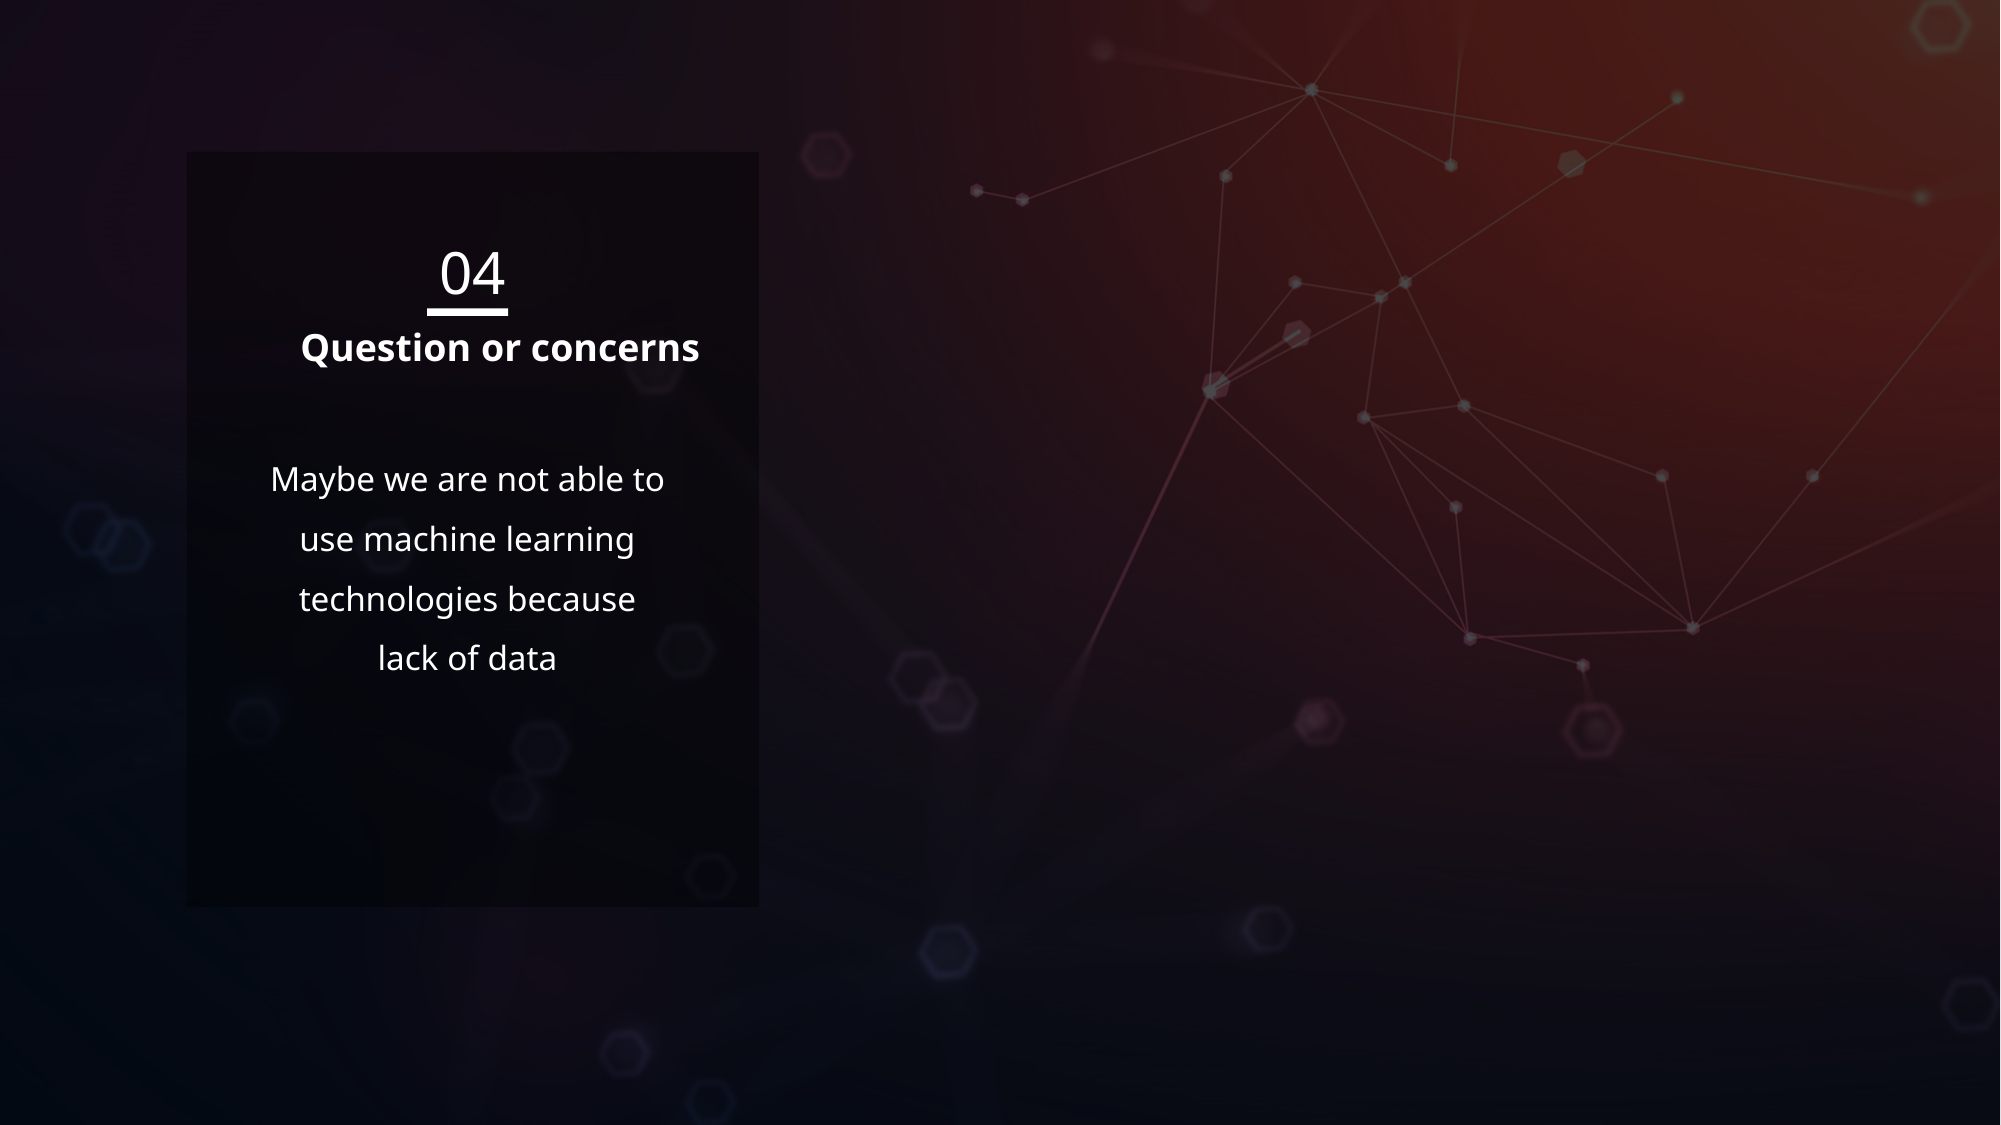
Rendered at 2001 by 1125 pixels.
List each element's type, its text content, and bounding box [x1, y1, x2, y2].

text_box Maybe we are not able to use machine learning technologies because lack of data [253, 430, 683, 685]
text_box Question or concerns [285, 316, 759, 377]
text_box [0, 0, 2000, 1125]
text_box [186, 151, 760, 908]
text_box 04 [424, 228, 521, 314]
text_box [426, 307, 509, 316]
